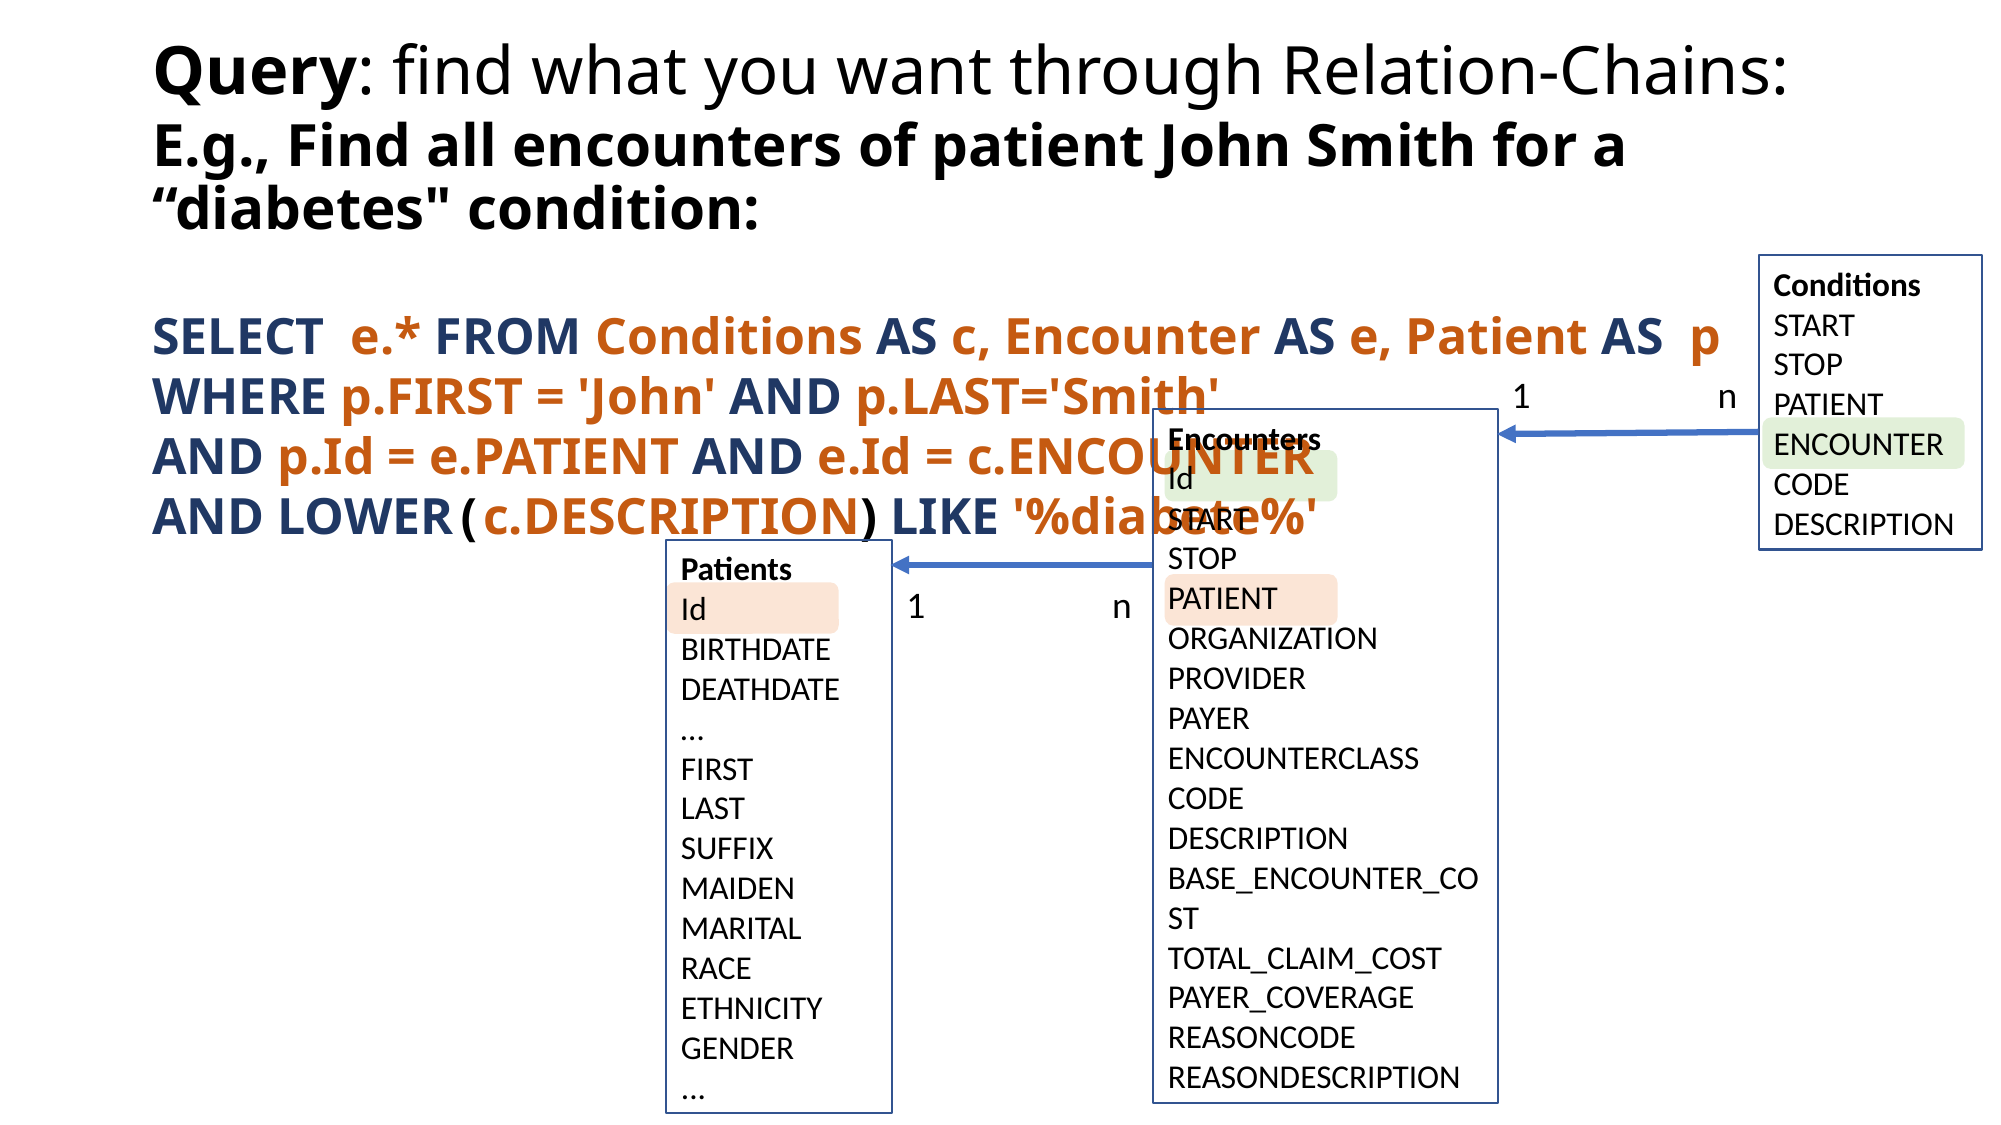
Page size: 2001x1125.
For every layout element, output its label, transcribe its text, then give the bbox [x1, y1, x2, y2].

text_box 1 n [891, 573, 1152, 634]
text_box Query: find what you want through Relation-Chains: E.g., Find all encounters of patient John Smith for a “diabetes" condition: SELECT e.* FROM Conditions AS c, Encounter AS e, Patient AS p WHERE p.FIRST = 'John' AND p.LAST='Smith' AND p.Id = e.PATIENT AND e.Id = c.ENCOUNTER AND LOWER(c.DESCRIPTION) LIKE '%diabete%' [137, 0, 1864, 218]
text_box 1 n [1496, 364, 1790, 424]
text_box Conditions START STOP PATIENT ENCOUNTER CODE DESCRIPTION [1758, 255, 1982, 550]
text_box Patients Id BIRTHDATE DEATHDATE … FIRST LAST SUFFIX MAIDEN MARITAL RACE ETHNICITY GENDER ... [665, 539, 892, 1114]
text_box Encounters Id START STOP PATIENT ORGANIZATION PROVIDER PAYER ENCOUNTERCLASS CODE DESCRIPTION BASE_ENCOUNTER_COST TOTAL_CLAIM_COST PAYER_COVERAGE REASONCODE REASONDESCRIPTION [1153, 409, 1499, 1103]
